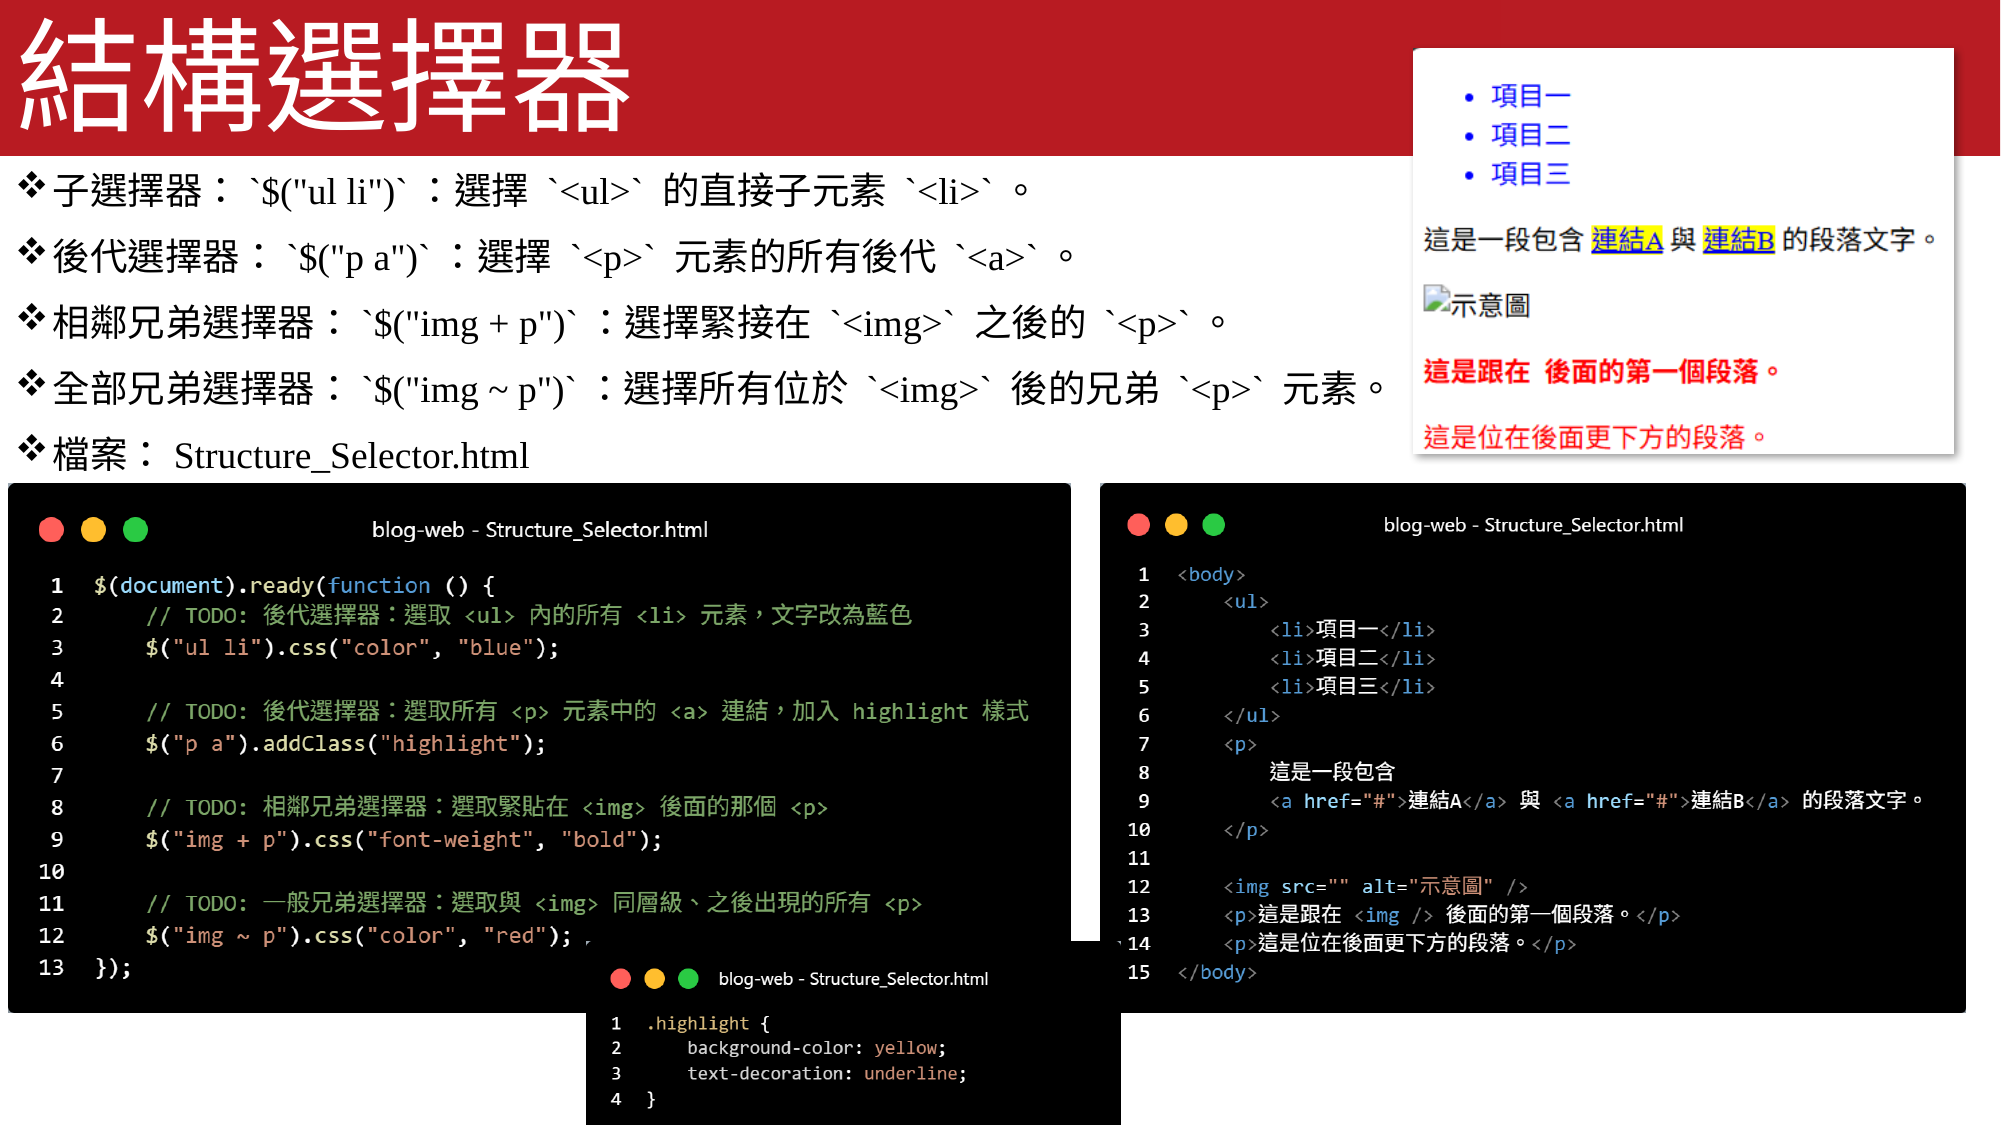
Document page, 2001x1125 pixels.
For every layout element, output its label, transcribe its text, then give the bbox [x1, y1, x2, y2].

title 結構選擇器 [1, 0, 1727, 156]
list 子選擇器：`$("ul li")`：選擇 `<ul>` 的直接子元素 `<li>`。 後代選擇器：`$("p a")`：選擇 `<p>` 元素的所有後代 `<a>`。 相鄰兄弟選擇器：`$("img + p")`：選擇緊接在 `<img>` 之後的 `<p>`。 全部兄弟選擇器：`$("img ~ p")`：選擇所有位於 `<img>` 後的兄弟 `<p>` 元素。 檔案：Structure_Selector.html [0, 159, 1988, 987]
picture [1413, 48, 1954, 454]
picture [8, 483, 1966, 1125]
